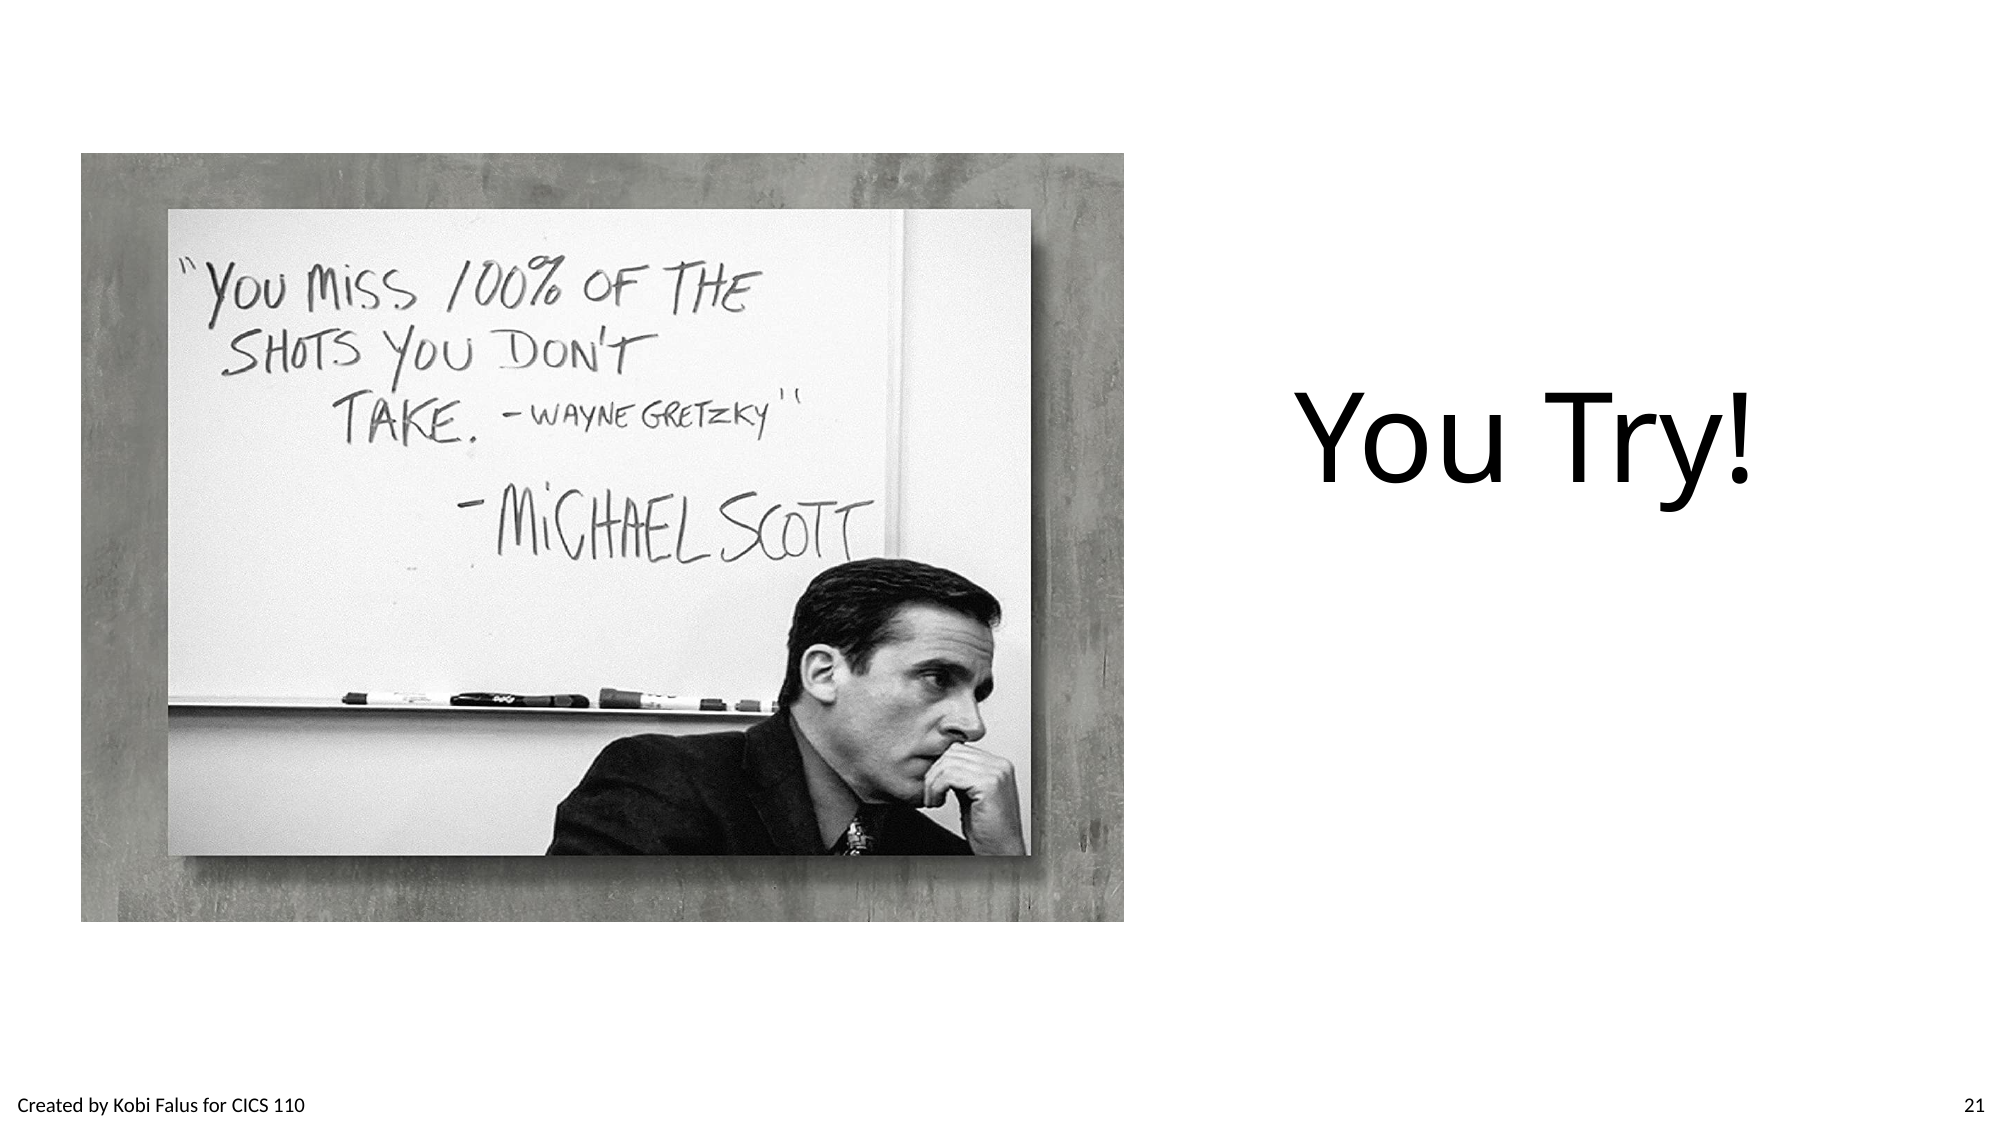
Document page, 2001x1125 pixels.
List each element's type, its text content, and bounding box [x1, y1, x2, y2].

picture [81, 153, 1124, 922]
title You Try! [1279, 218, 1884, 518]
